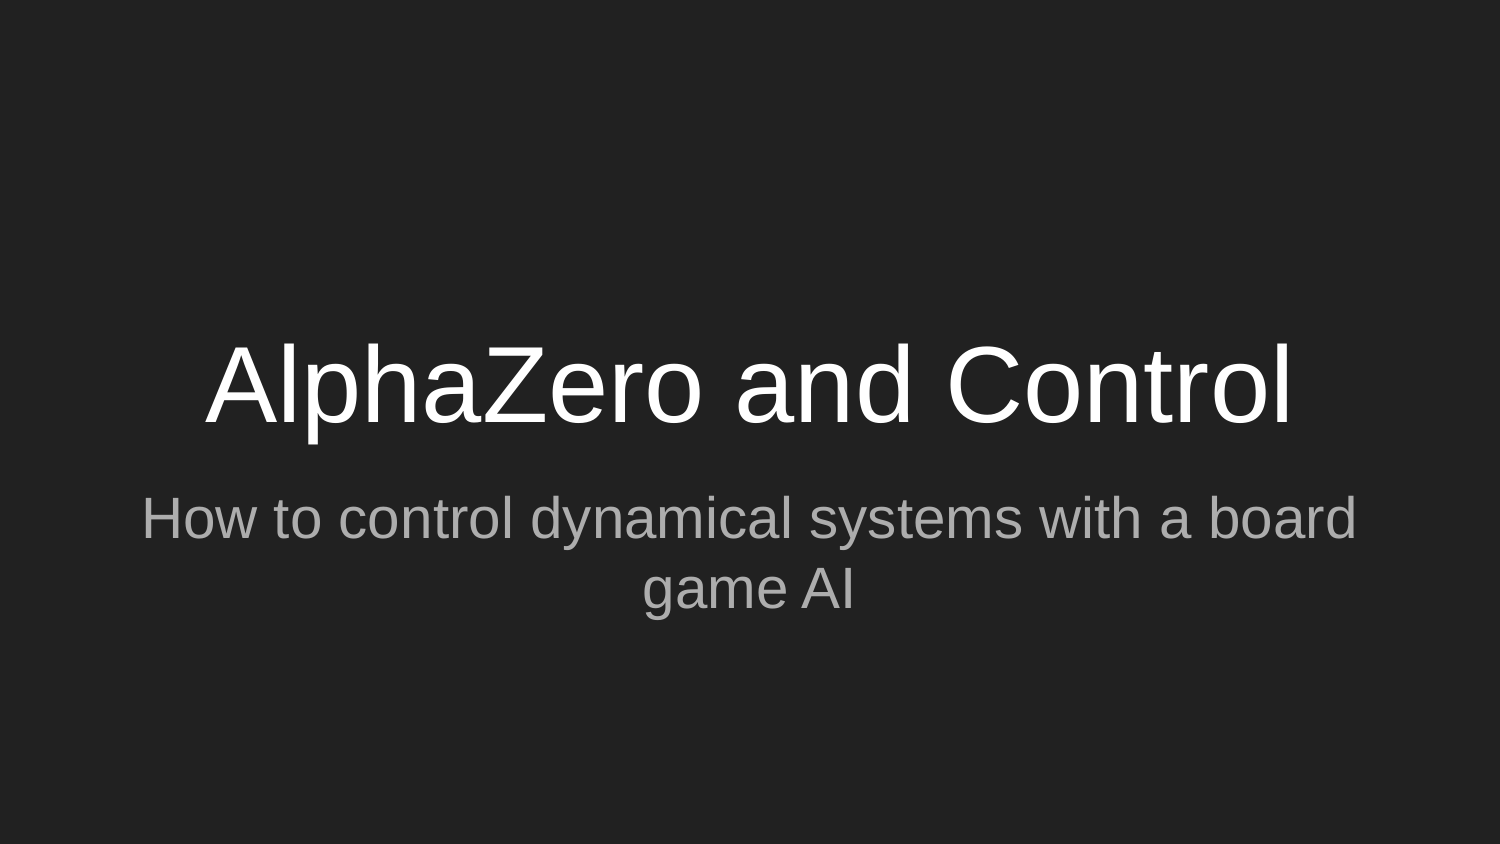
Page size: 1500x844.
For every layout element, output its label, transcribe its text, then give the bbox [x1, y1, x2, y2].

subtitle How to control dynamical systems with a board game AI [51, 464, 1449, 595]
title AlphaZero and Control [51, 122, 1449, 459]
